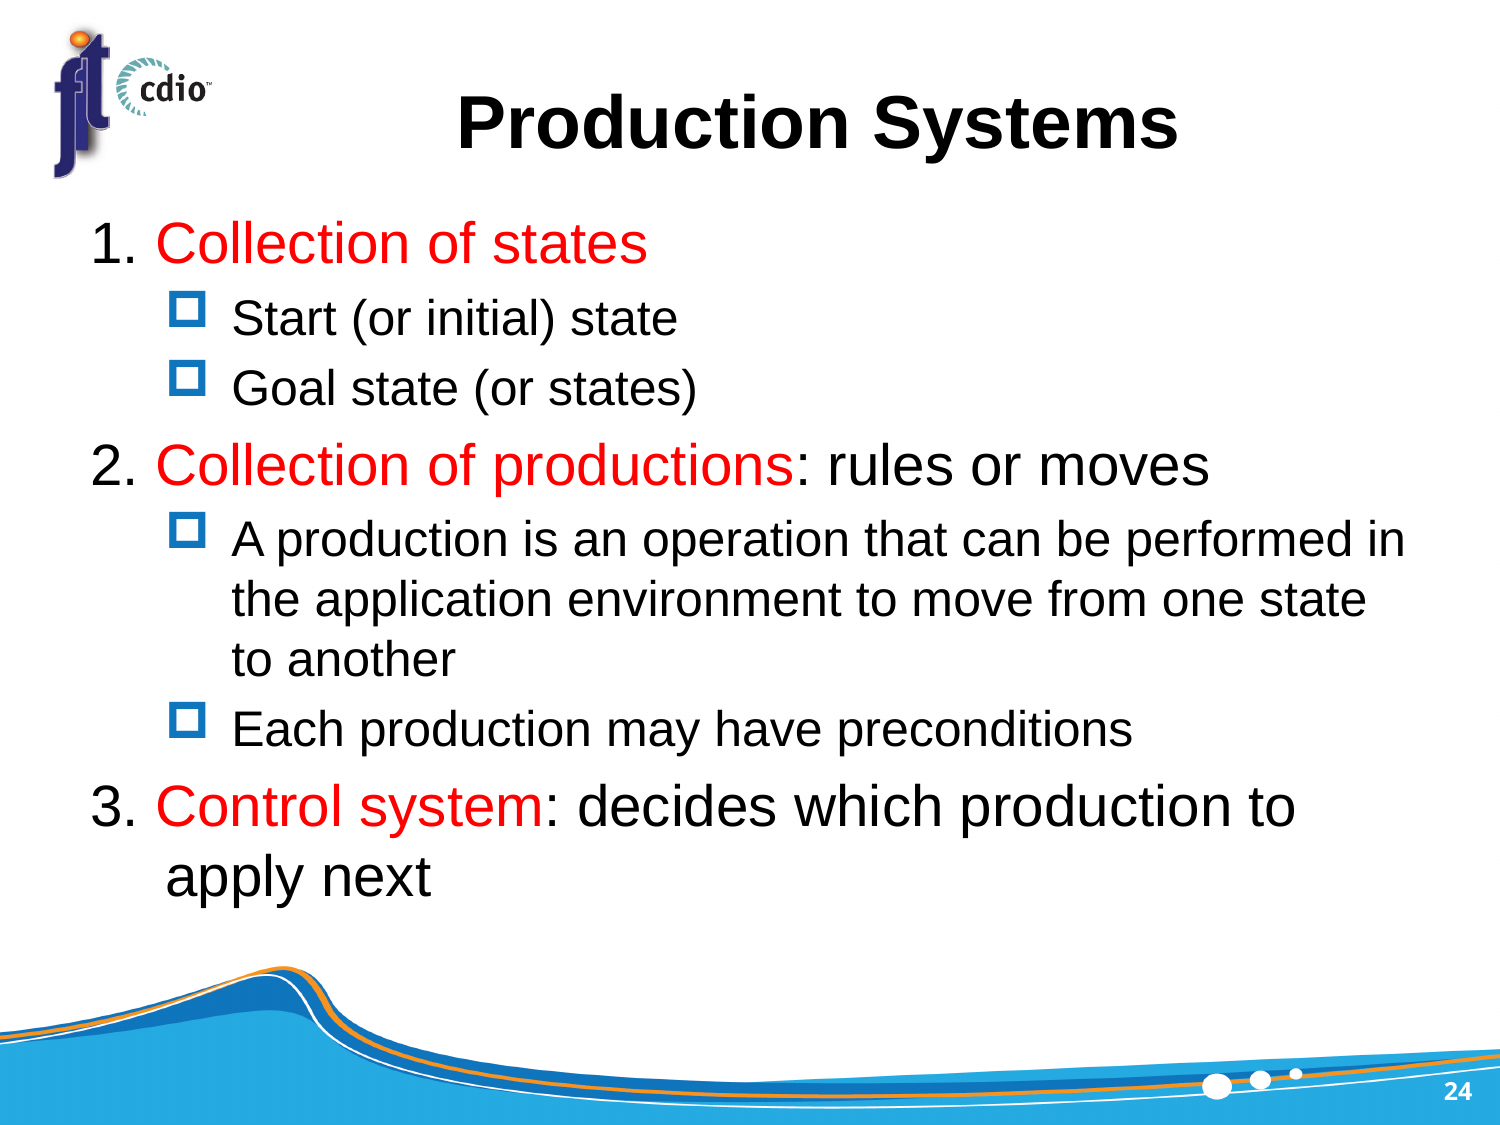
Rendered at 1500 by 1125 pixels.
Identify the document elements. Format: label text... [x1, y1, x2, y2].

picture [0, 0, 1500, 1125]
slide_number 24 [1137, 1062, 1488, 1123]
list 1. Collection of states Start (or initial) state Goal state (or states) 2. Collection of productions: rules or moves A production is an operation that can be performed in the application environment to move from one state to another Each production may have preconditions 3. Control system: decides which production to apply next [75, 197, 1425, 977]
title Production Systems [200, 24, 1438, 213]
